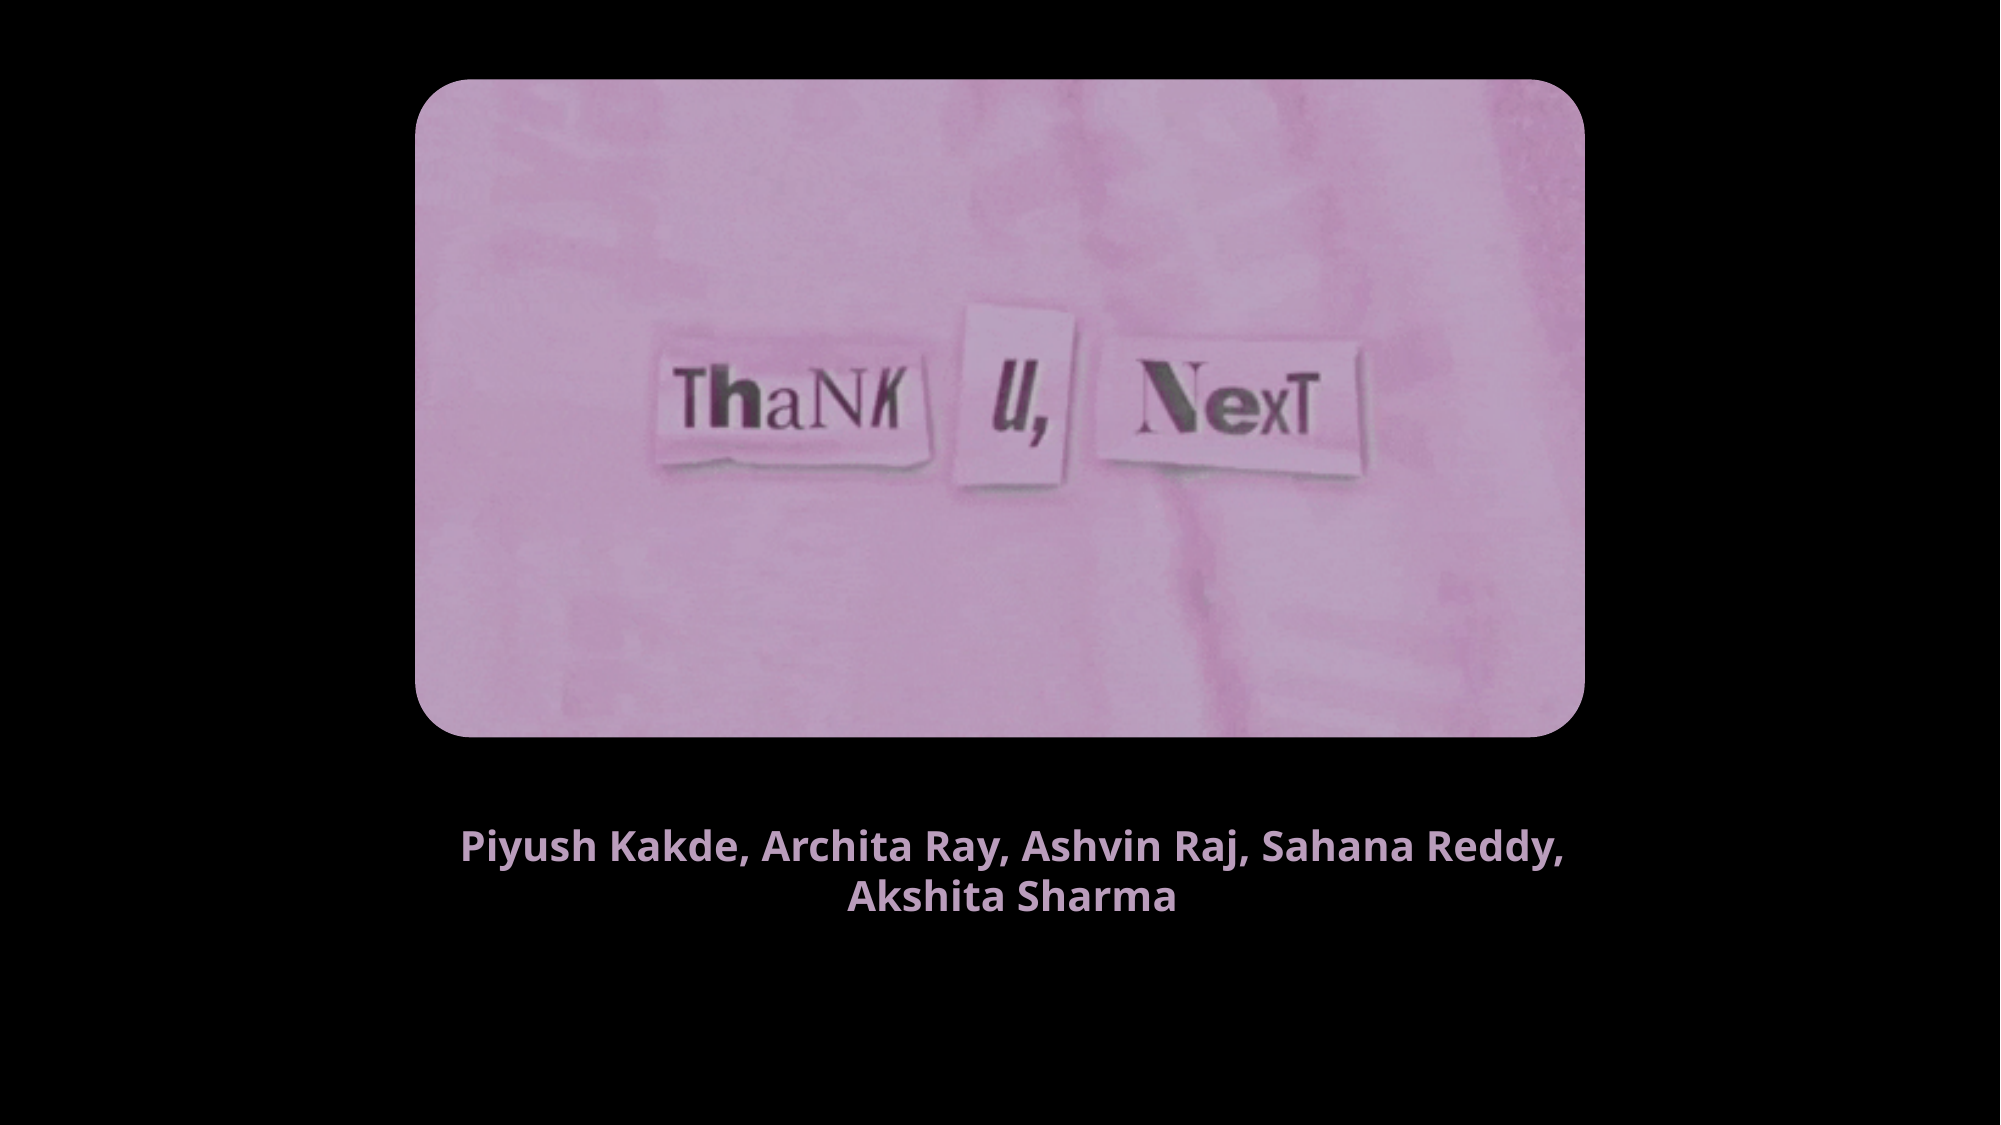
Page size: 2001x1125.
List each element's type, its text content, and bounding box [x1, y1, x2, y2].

picture [415, 79, 1585, 738]
text_box Piyush Kakde, Archita Ray, Ashvin Raj, Sahana Reddy, Akshita Sharma [365, 812, 1660, 928]
